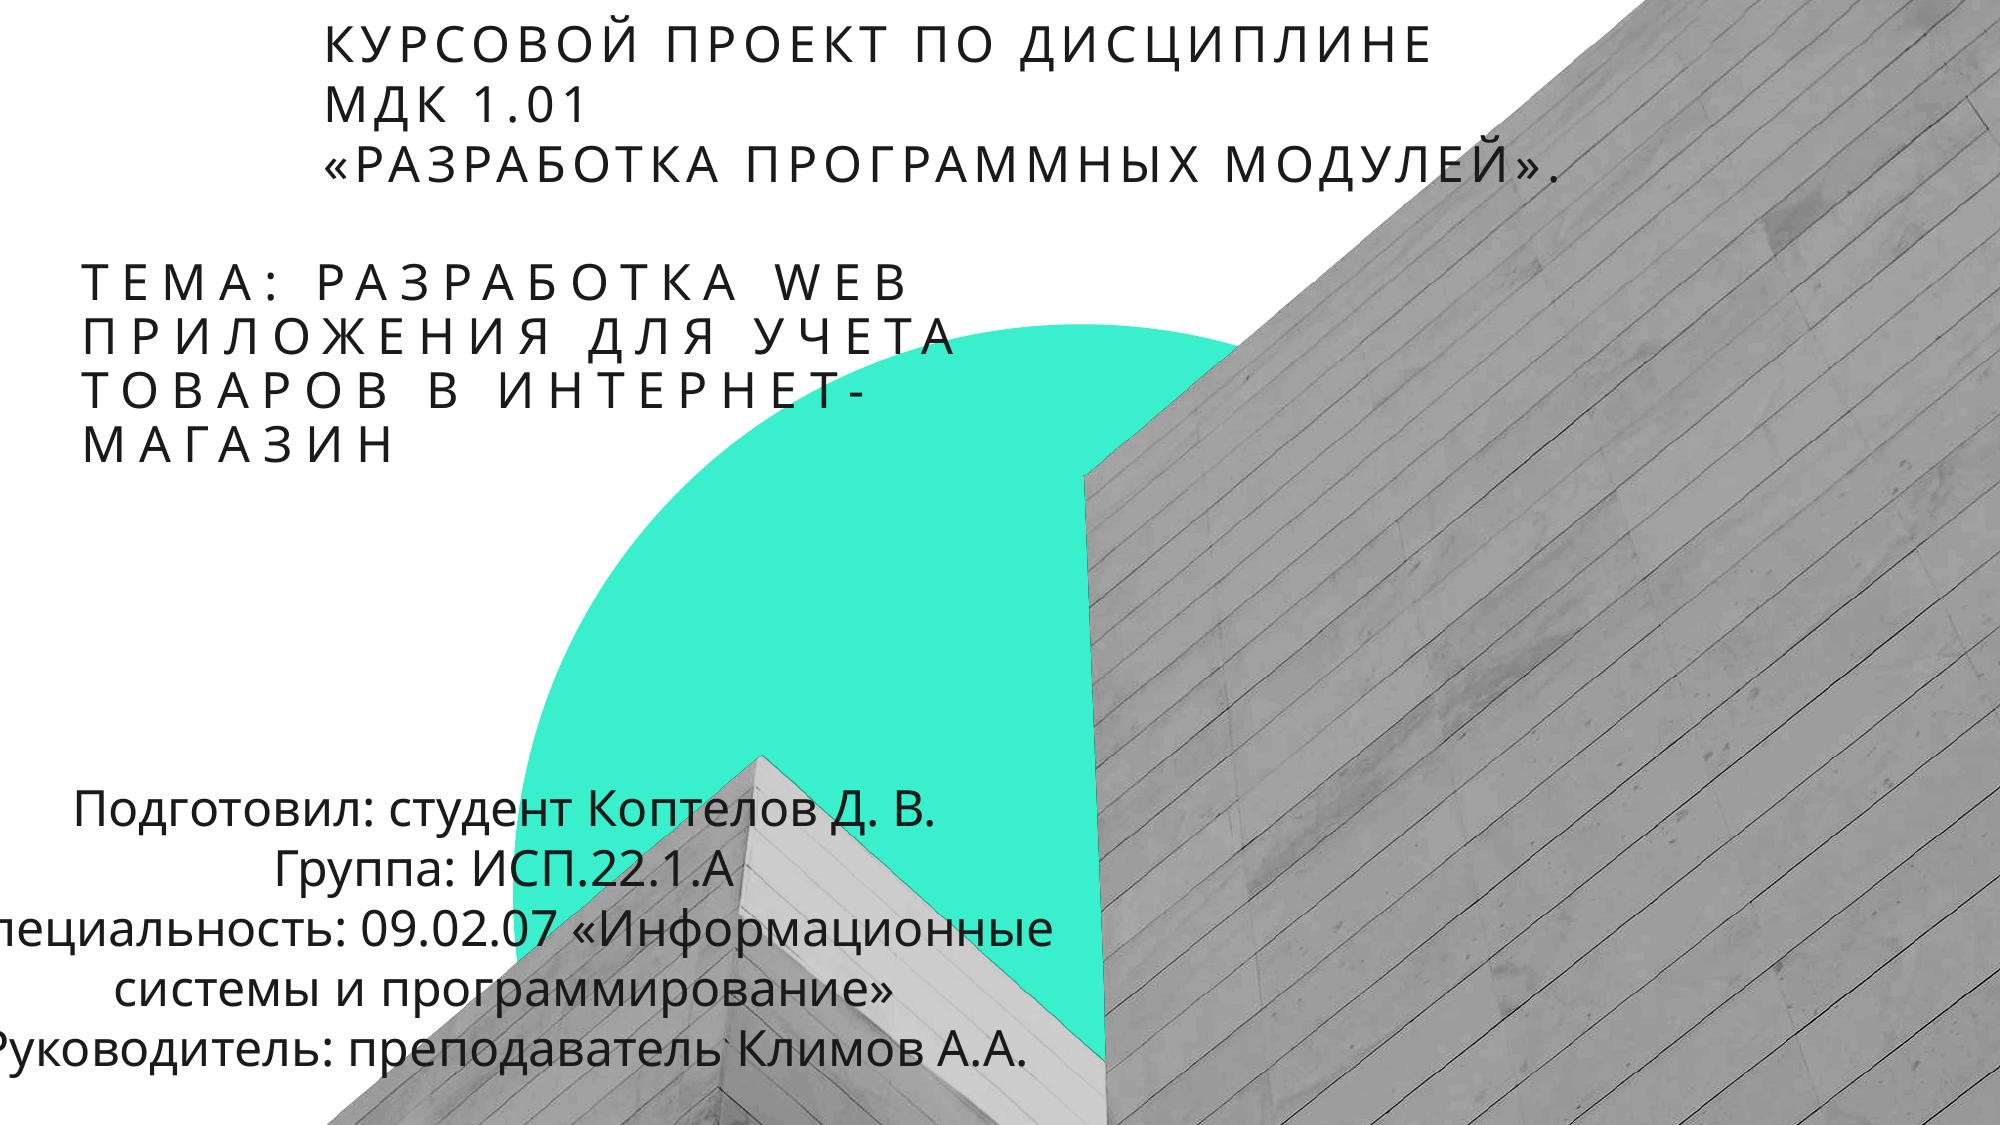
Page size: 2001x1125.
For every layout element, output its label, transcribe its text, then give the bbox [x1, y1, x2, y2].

picture [124, 0, 2000, 1125]
subtitle Курсовой проект по дисциплине МДК 1.01 «Разработка программных модулей». [323, 12, 1582, 148]
text_box Подготовил: студент Коптелов Д. В. Группа: ИСП.22.1.А Специальность: 09.02.07 «Информационные системы и программирование» Руководитель: преподаватель Климов А.А. [0, 769, 1071, 1125]
title Тема: Разработка WEB ПРИЛОЖЕНИЯ ДЛЯ УЧЕТА ТОВАРОВ В ИНТЕРНЕТ-МАГАЗИН [81, 257, 1103, 820]
